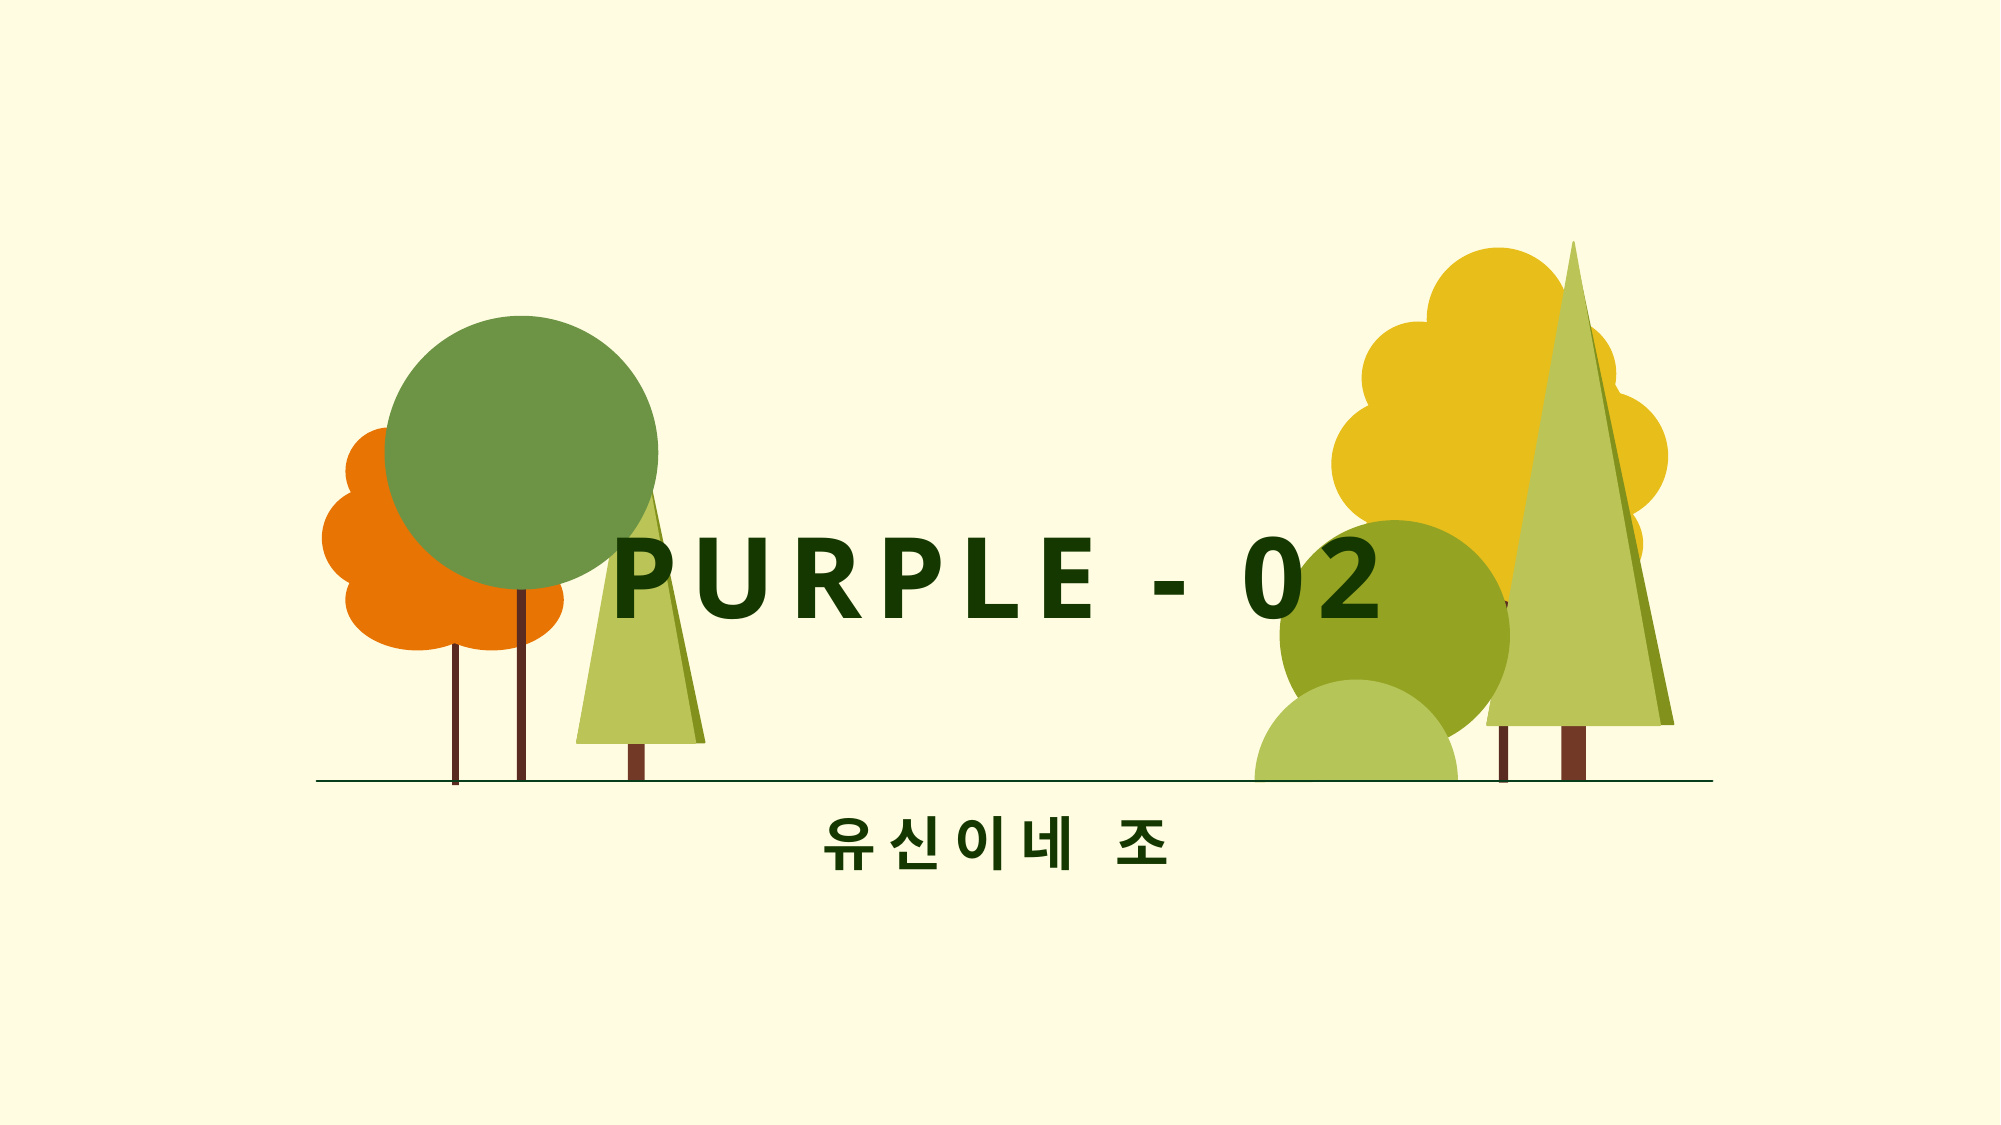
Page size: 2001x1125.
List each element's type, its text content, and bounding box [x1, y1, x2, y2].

text_box 유신이네 조 [807, 800, 1184, 885]
text_box PURPLE - 02 [593, 498, 1399, 649]
